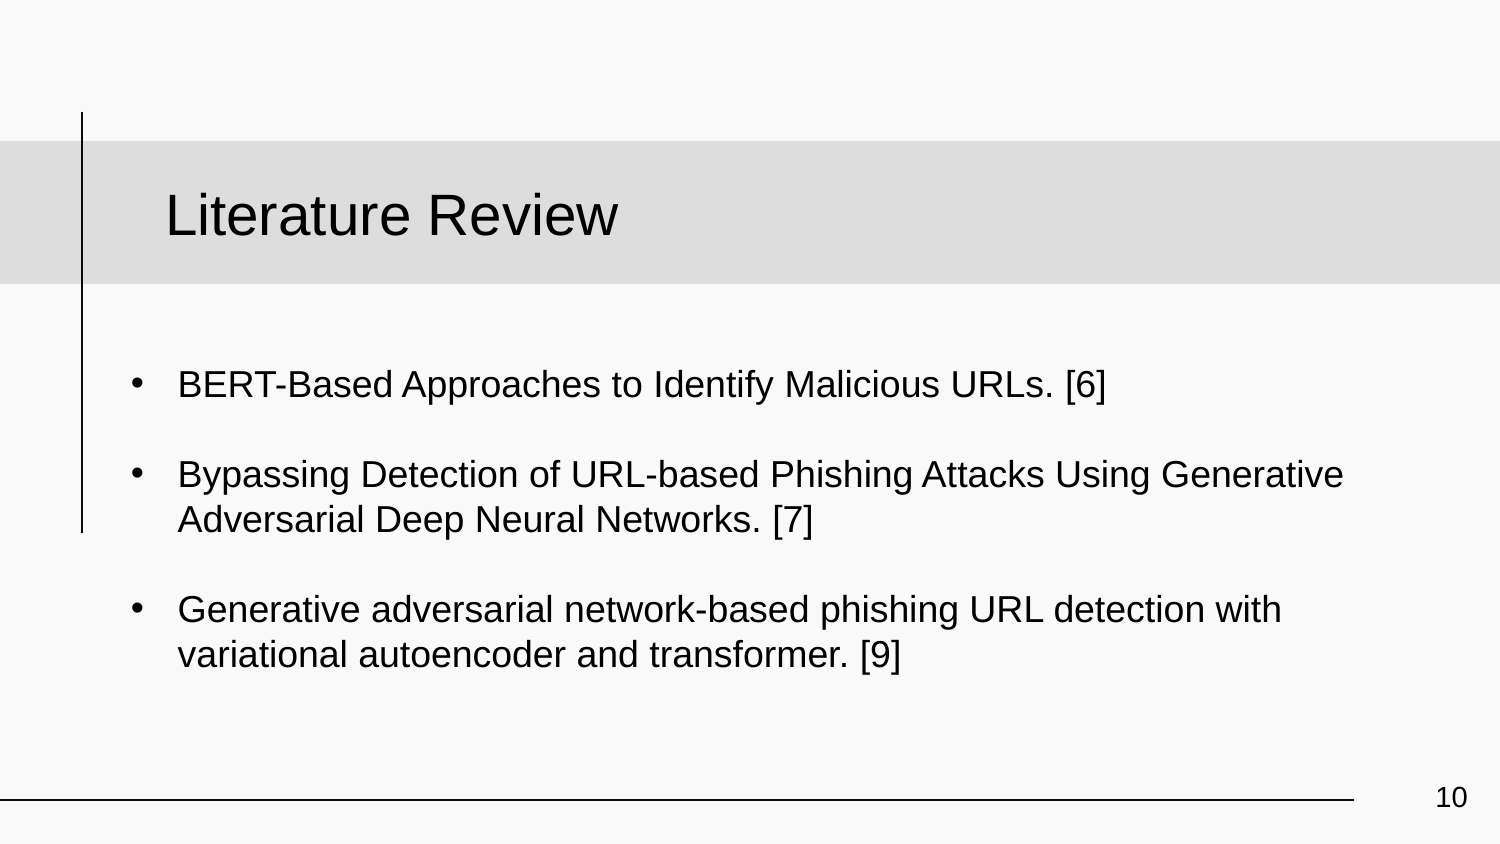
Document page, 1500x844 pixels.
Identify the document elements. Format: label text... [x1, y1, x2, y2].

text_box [0, 111, 1500, 534]
text_box 10 [1420, 770, 1483, 821]
text_box BERT-Based Approaches to Identify Malicious URLs. [6] Bypassing Detection of URL-based Phishing Attacks Using Generative Adversarial Deep Neural Networks. [7] Generative adversarial network-based phishing URL detection with variational autoencoder and transformer. [9] [93, 542, 1465, 682]
